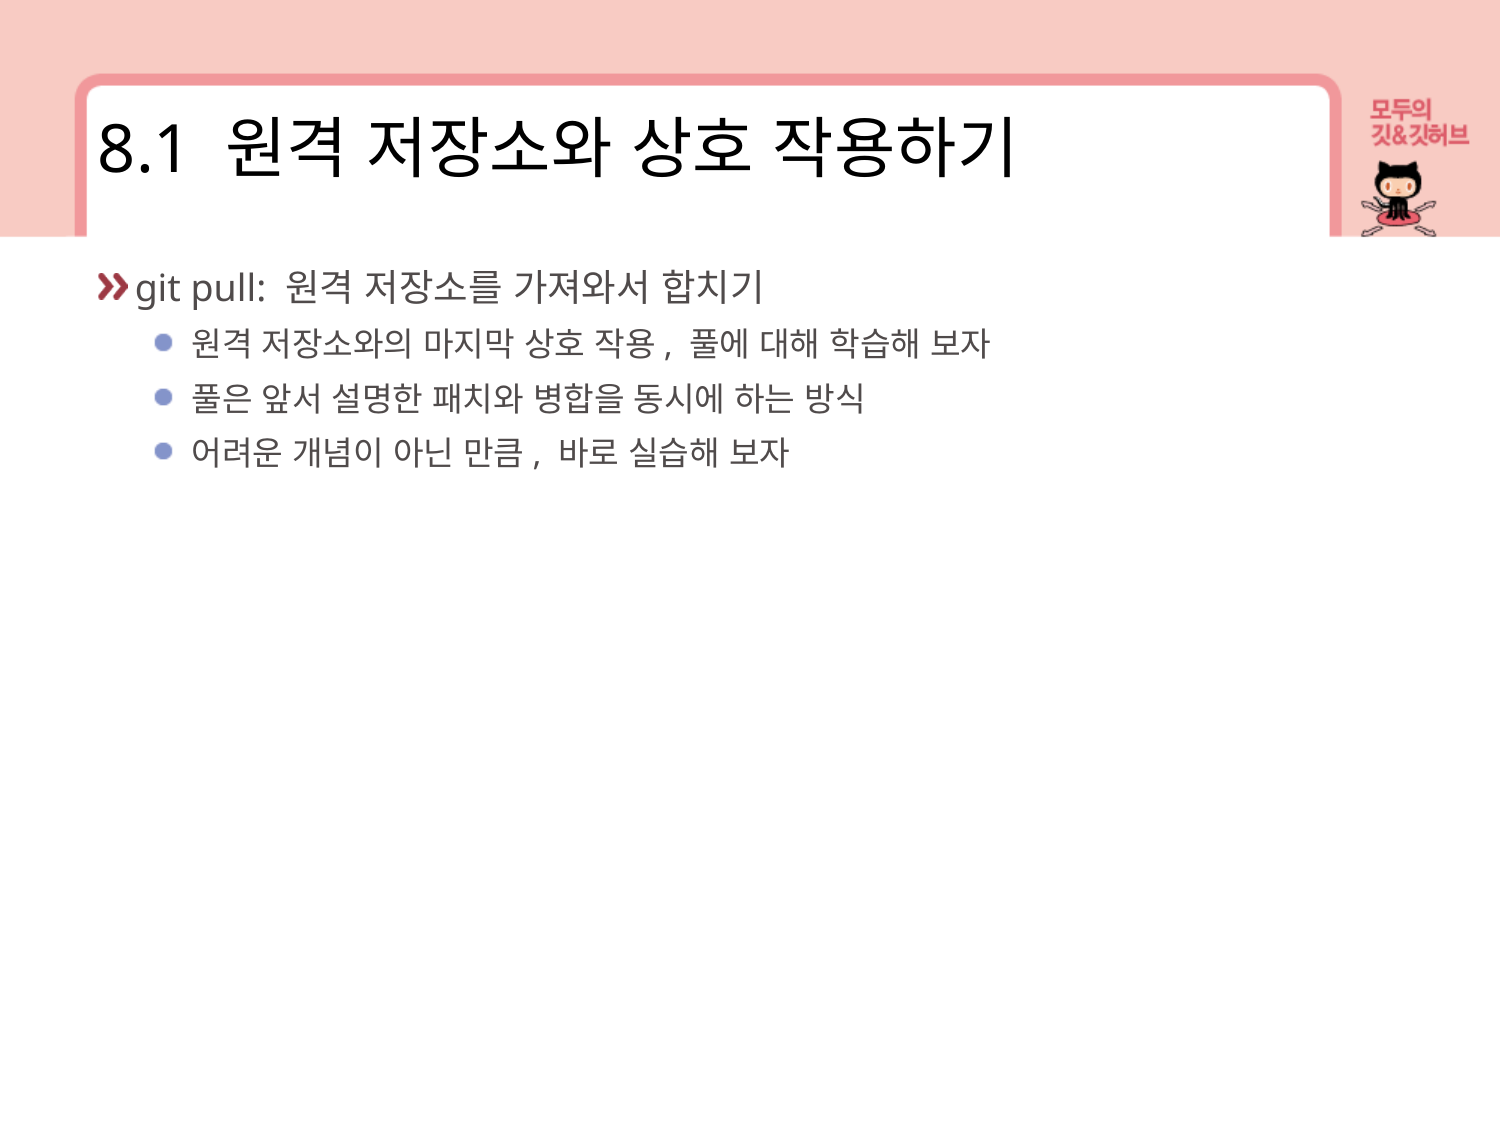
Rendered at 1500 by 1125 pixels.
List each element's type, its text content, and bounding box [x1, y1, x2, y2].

picture [0, 0, 1500, 1125]
text_box 8.1 원격 저장소와 상호 작용하기 [82, 61, 1413, 193]
text_box git pull: 원격 저장소를 가져와서 합치기 원격 저장소와의 마지막 상호 작용, 풀에 대해 학습해 보자 풀은 앞서 설명한 패치와 병합을 동시에 하는 방식 어려운 개념이 아닌 만큼, 바로 실습해 보자 [82, 252, 1413, 1067]
